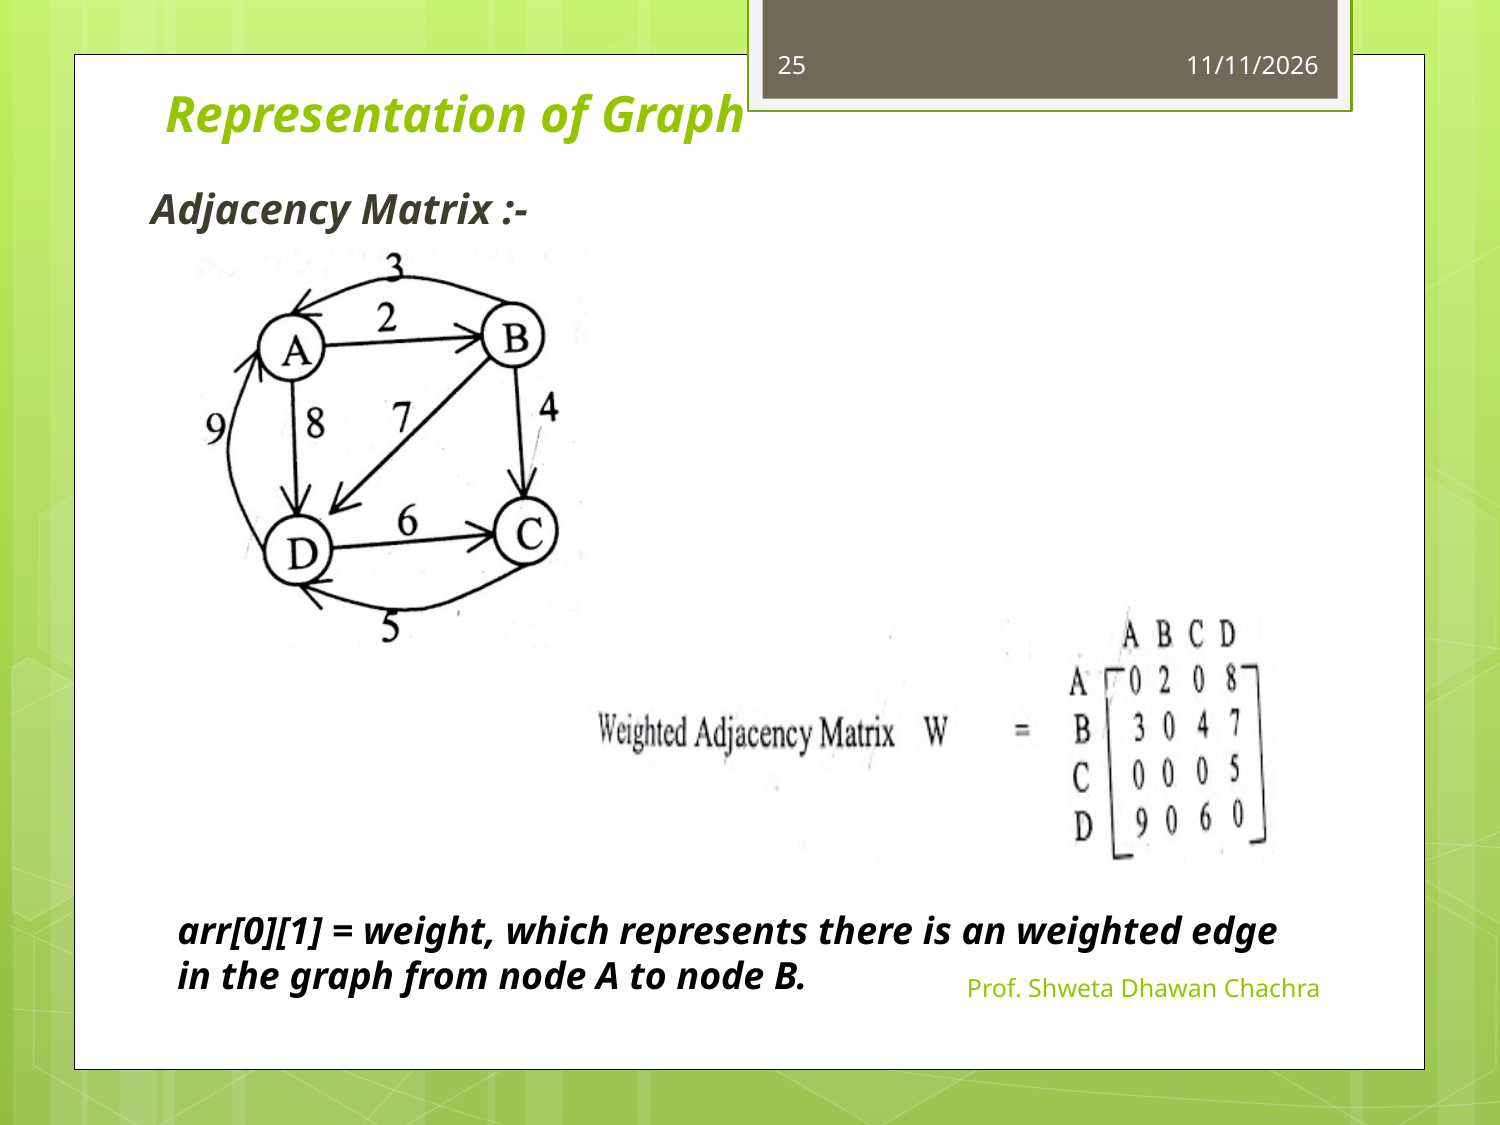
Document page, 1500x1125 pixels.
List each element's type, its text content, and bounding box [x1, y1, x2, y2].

slide_number 25 [762, 36, 982, 97]
picture [187, 249, 1276, 863]
footer Prof. Shweta Dhawan Chachra [761, 960, 1336, 1020]
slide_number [983, 36, 1334, 97]
title Representation of Graph [150, 81, 1303, 150]
text_box arr[0][1] = weight, which represents there is an weighted edge in the graph from node A to node B. [162, 899, 1325, 1005]
list Adjacency Matrix :- [125, 174, 1325, 1050]
